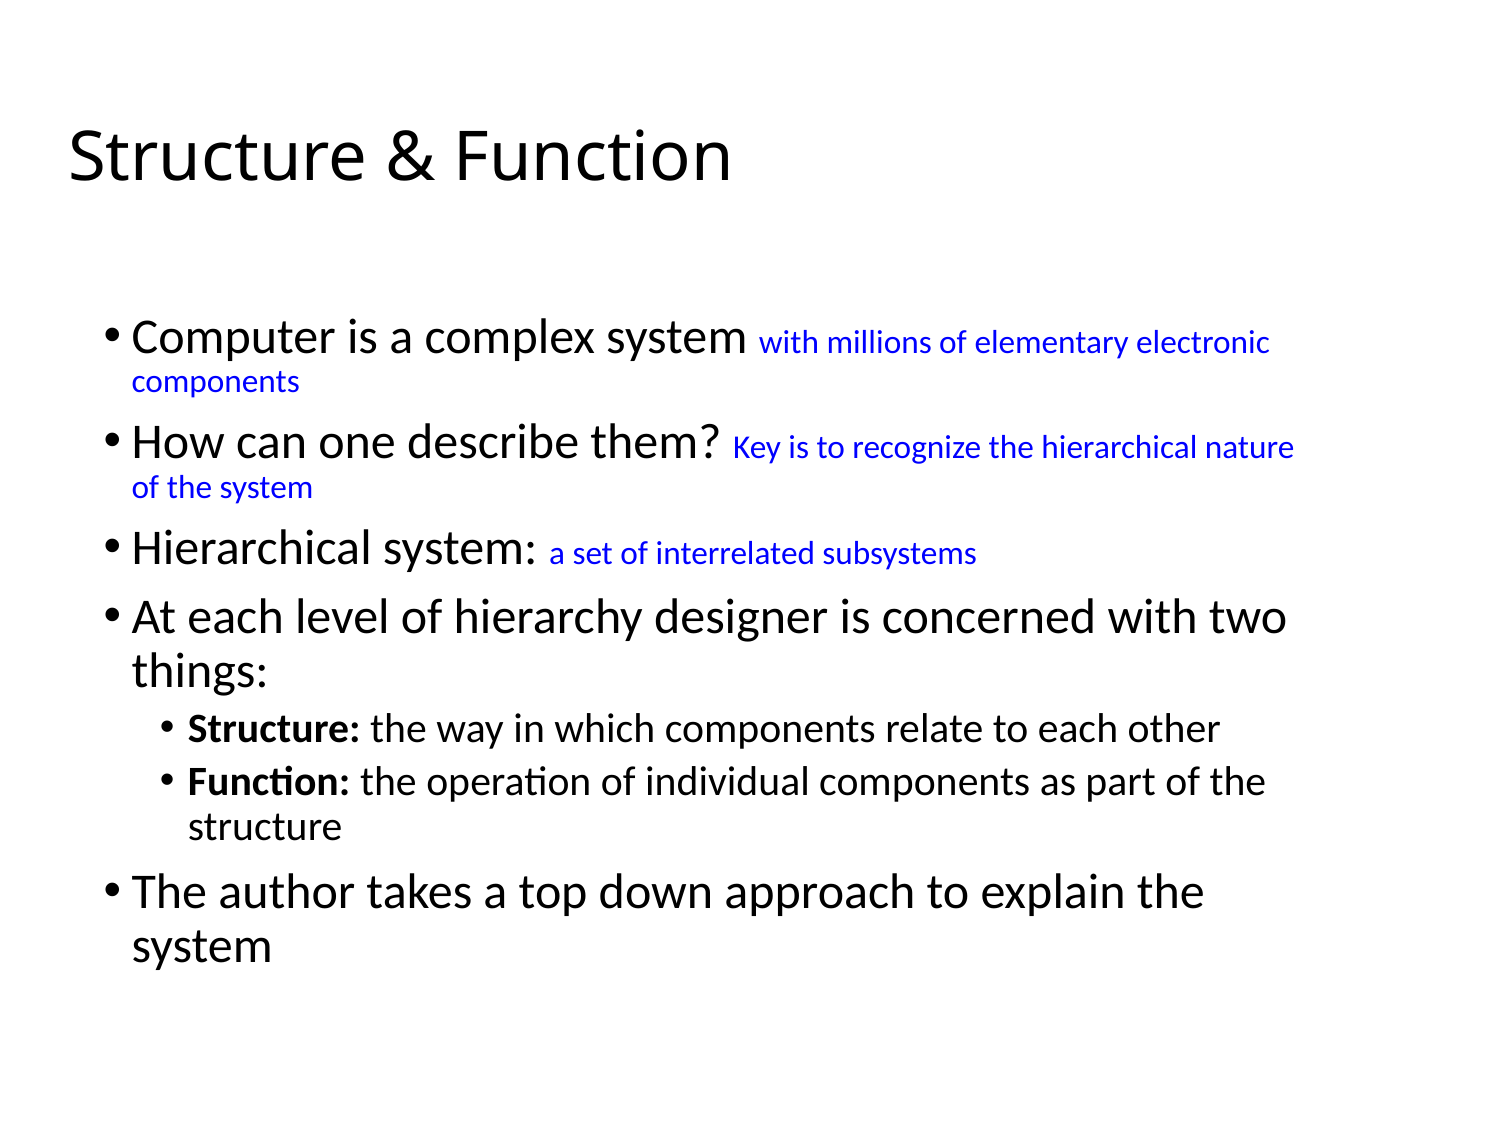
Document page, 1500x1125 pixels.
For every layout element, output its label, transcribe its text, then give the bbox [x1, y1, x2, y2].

title Structure & Function [53, 66, 1293, 250]
list Computer is a complex system with millions of elementary electronic components How can one describe them? Key is to recognize the hierarchical nature of the system Hierarchical system: a set of interrelated subsystems At each level of hierarchy designer is concerned with two things: Structure: the way in which components relate to each other Function: the operation of individual components as part of the structure The author takes a top down approach to explain the system [88, 302, 1329, 983]
